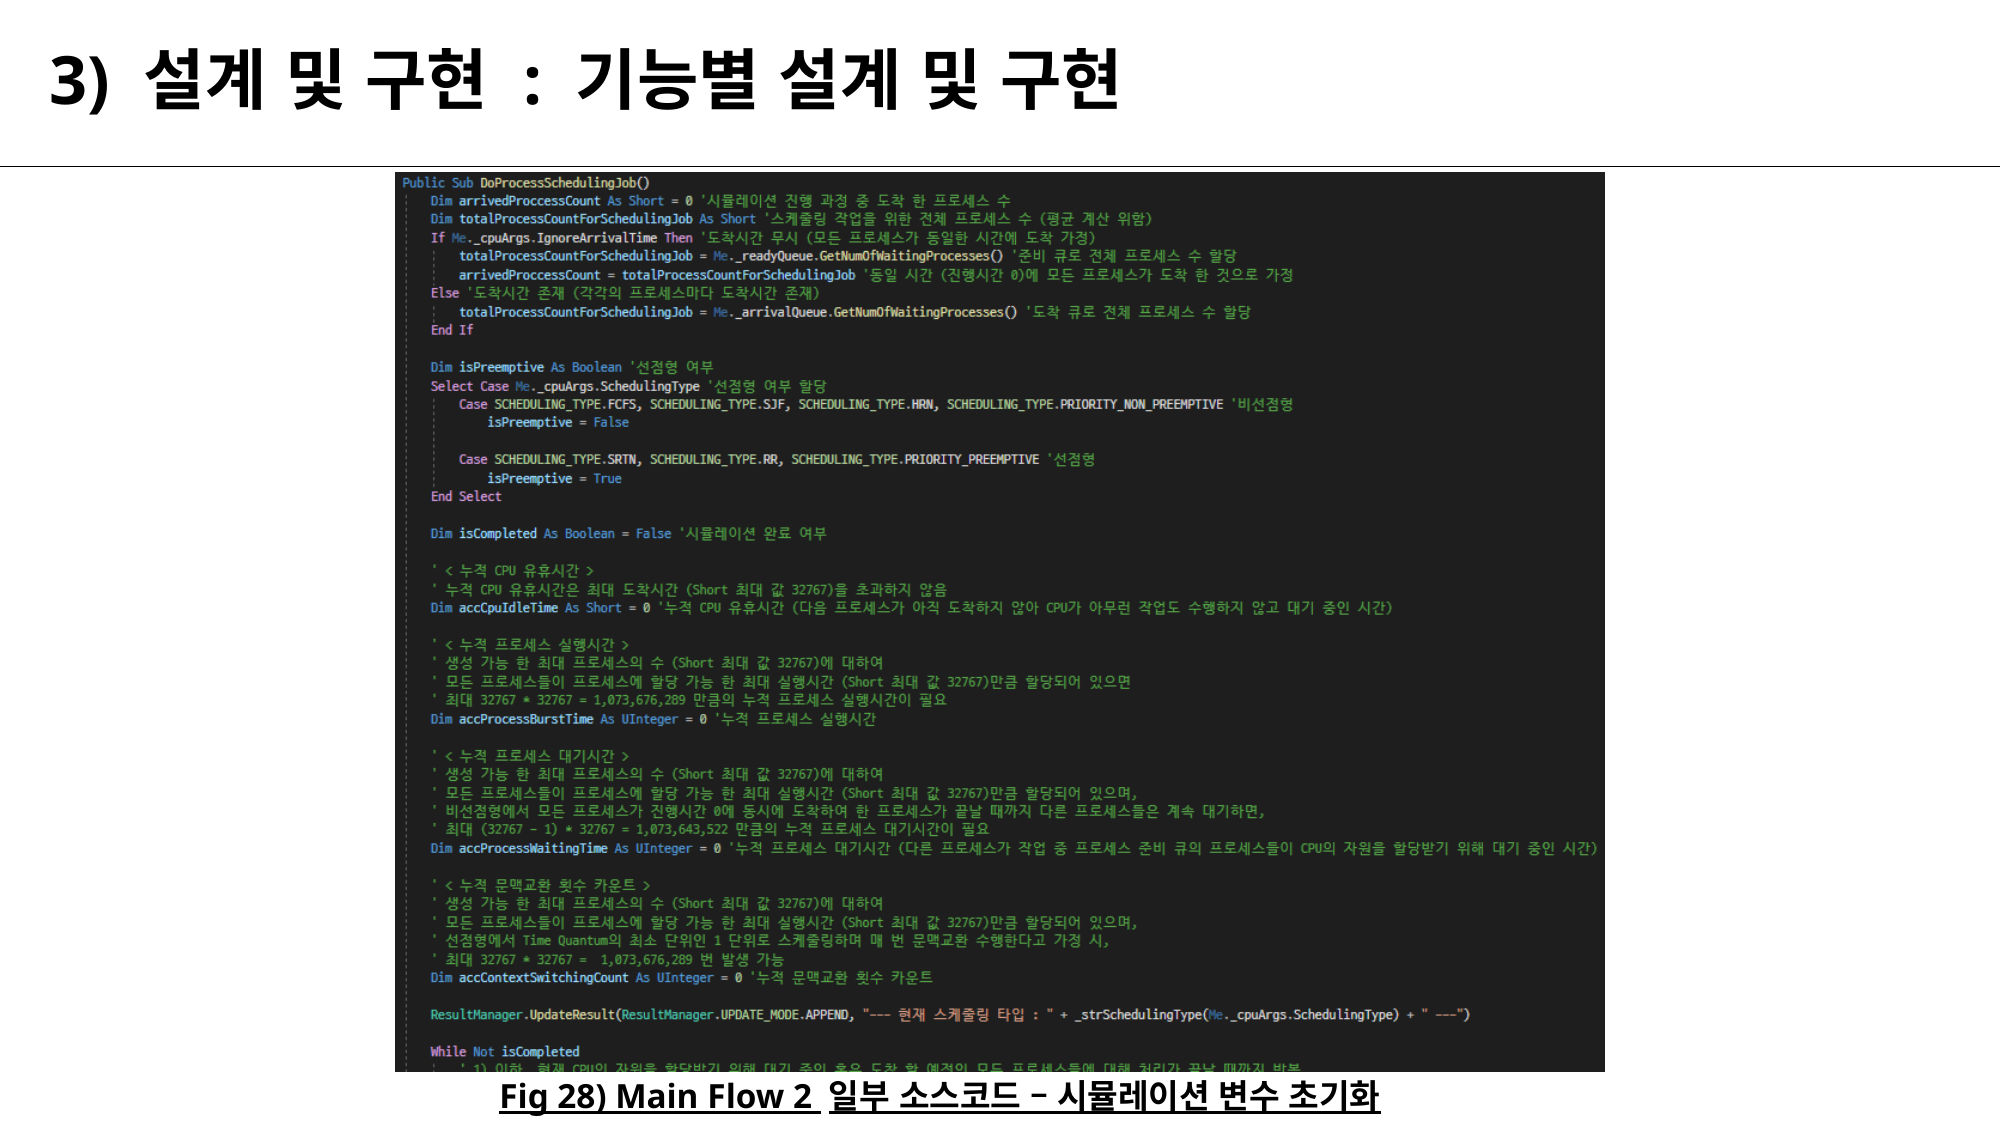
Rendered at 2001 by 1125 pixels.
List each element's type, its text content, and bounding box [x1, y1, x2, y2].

text_box Fig 28) Main Flow 2 일부 소스코드 – 시뮬레이션 변수 초기화 [484, 1072, 1460, 1123]
title 3) 설계 및 구현 : 기능별 설계 및 구현 [0, 0, 2000, 166]
picture [395, 172, 1605, 1072]
